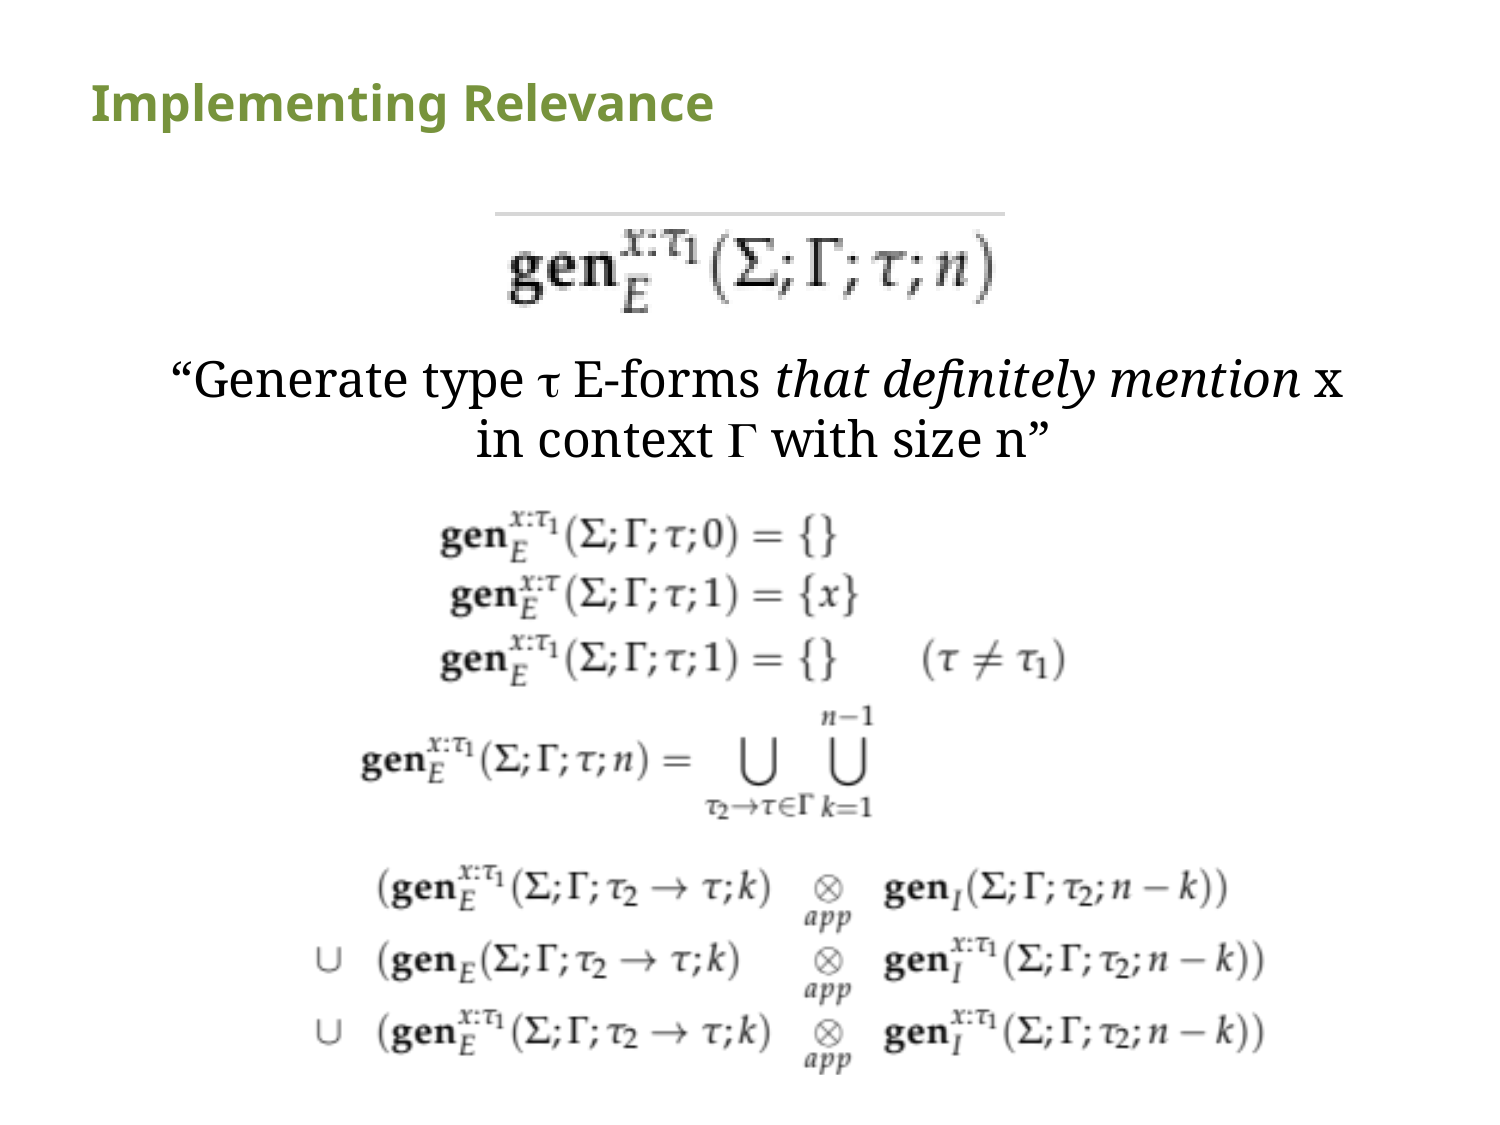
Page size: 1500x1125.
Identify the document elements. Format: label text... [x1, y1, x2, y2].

picture [282, 697, 1272, 1075]
text_box “Generate type t E-forms that definitely mention x in context G with size n” [104, 339, 1424, 446]
picture [410, 503, 1078, 687]
picture [494, 212, 1006, 314]
text_box Implementing Relevance [76, 64, 1424, 139]
